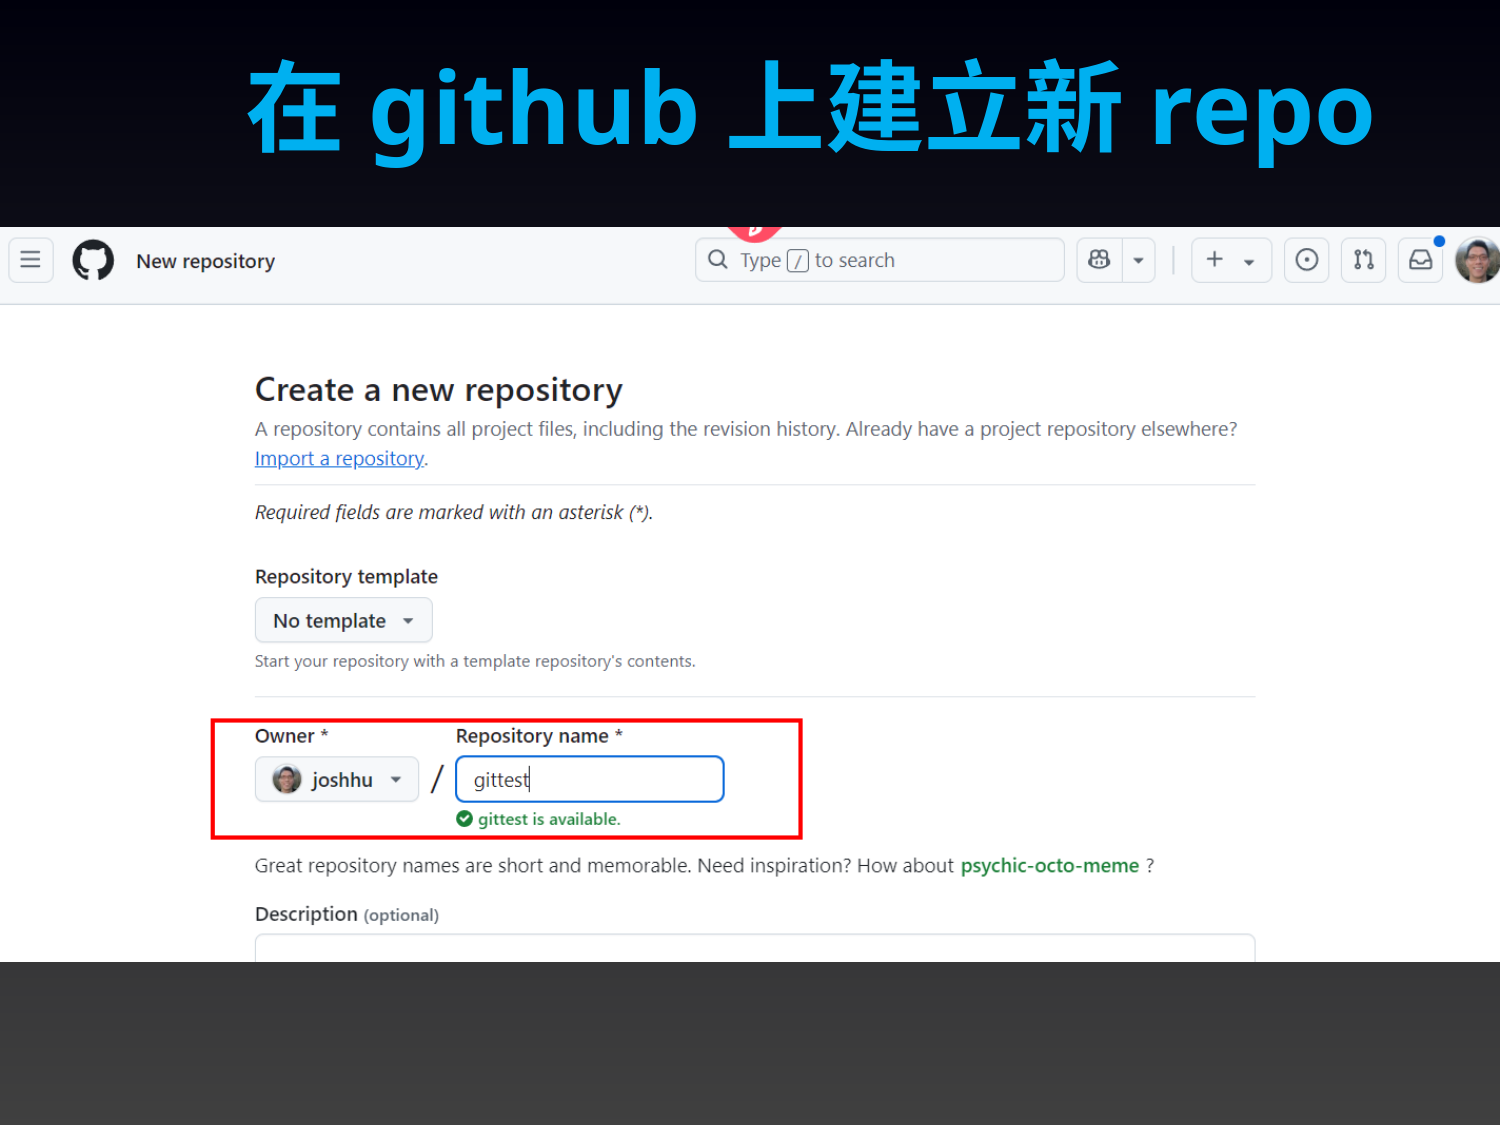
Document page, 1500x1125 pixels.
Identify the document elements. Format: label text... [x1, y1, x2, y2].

picture [0, 227, 1500, 963]
text_box 在github上建立新repo [230, 16, 1411, 180]
